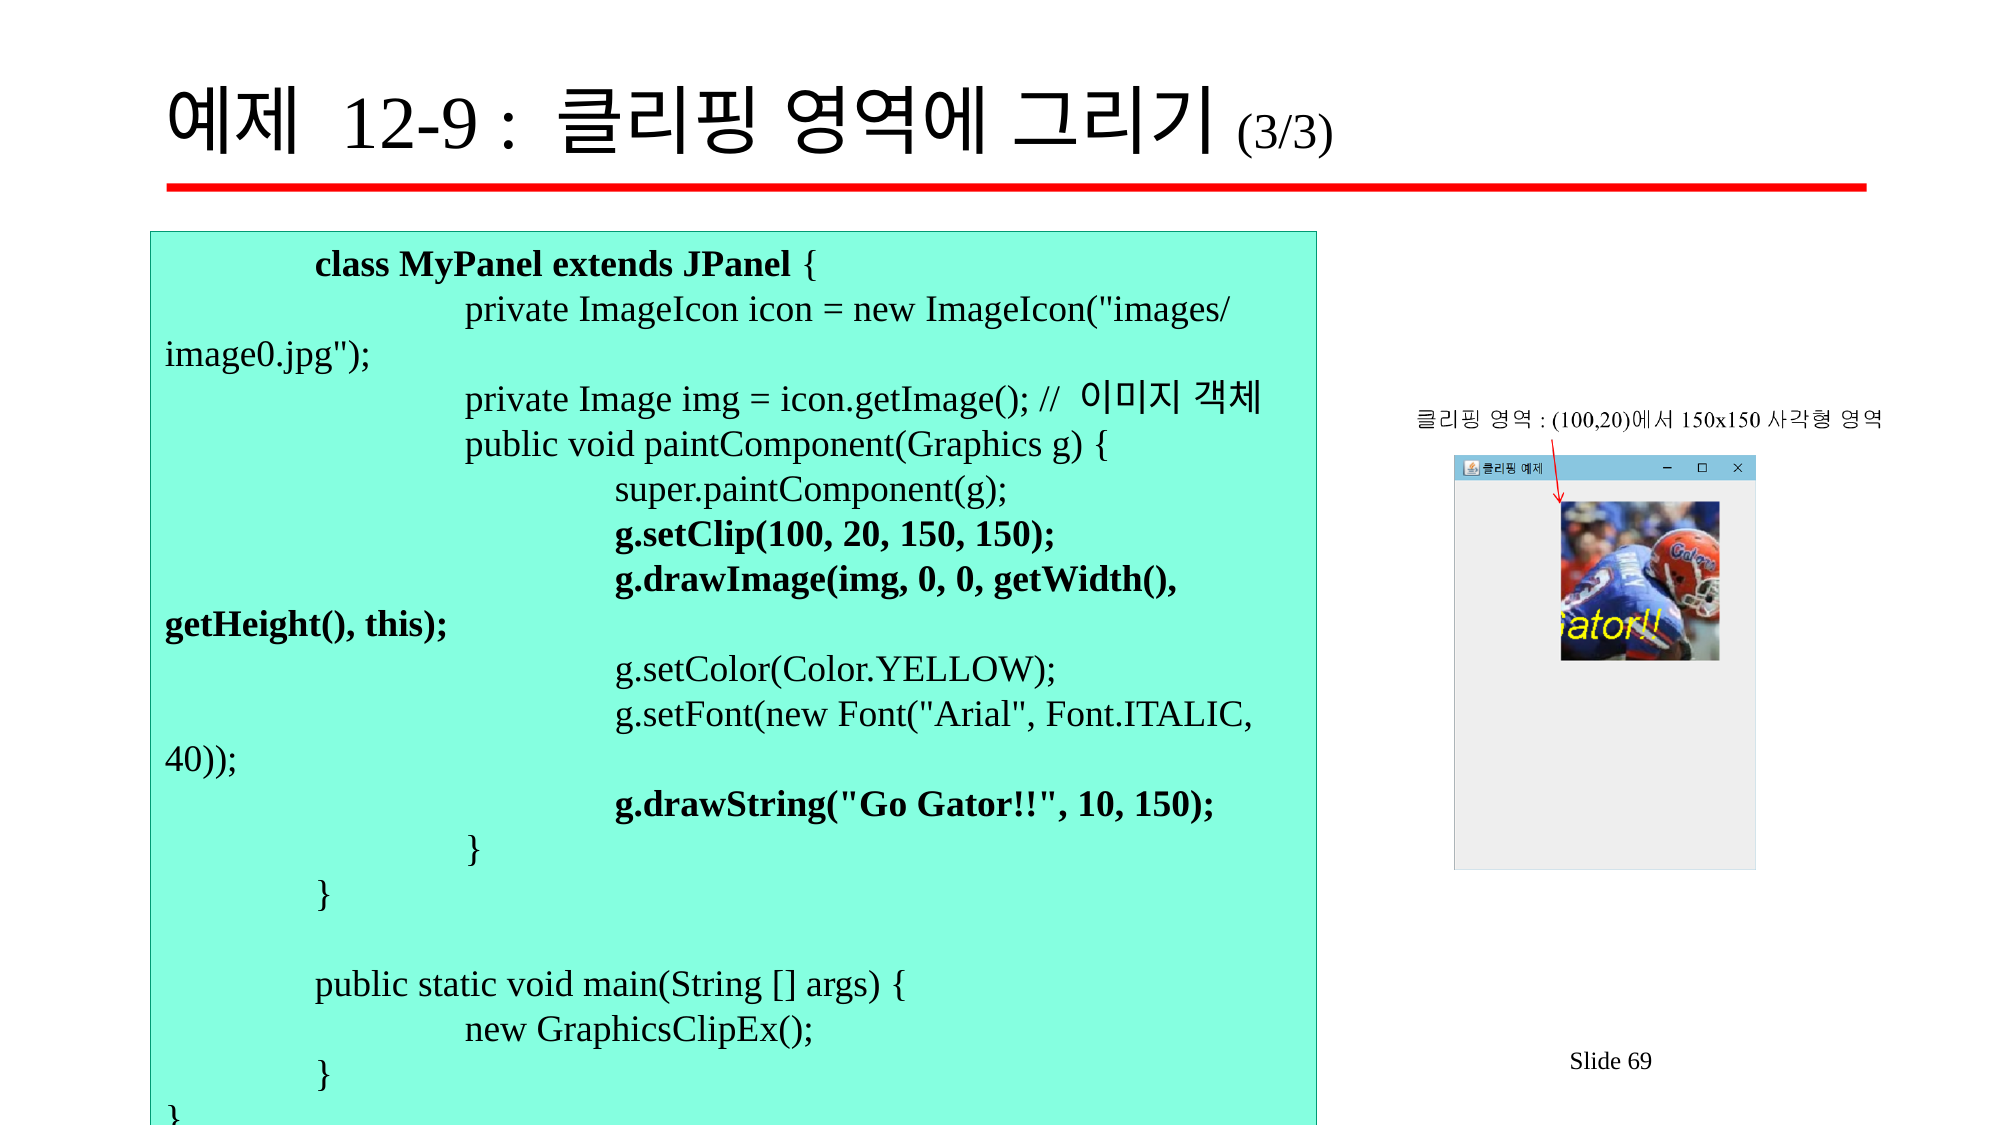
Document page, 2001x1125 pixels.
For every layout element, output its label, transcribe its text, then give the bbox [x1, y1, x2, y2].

picture [1401, 396, 1911, 870]
text_box class MyPanel extends JPanel { private ImageIcon icon = new ImageIcon("images/image0.jpg"); private Image img = icon.getImage(); // 이미지 객체 public void paintComponent(Graphics g) { super.paintComponent(g); g.setClip(100, 20, 150, 150); g.drawImage(img, 0, 0, getWidth(), getHeight(), this); g.setColor(Color.YELLOW); g.setFont(new Font("Arial", Font.ITALIC, 40)); g.drawString("Go Gator!!", 10, 150); } } public static void main(String [] args) { new GraphicsClipEx(); } } [150, 231, 1317, 1125]
title 예제 12-9 : 클리핑 영역에 그리기(3/3) [150, 50, 1850, 188]
